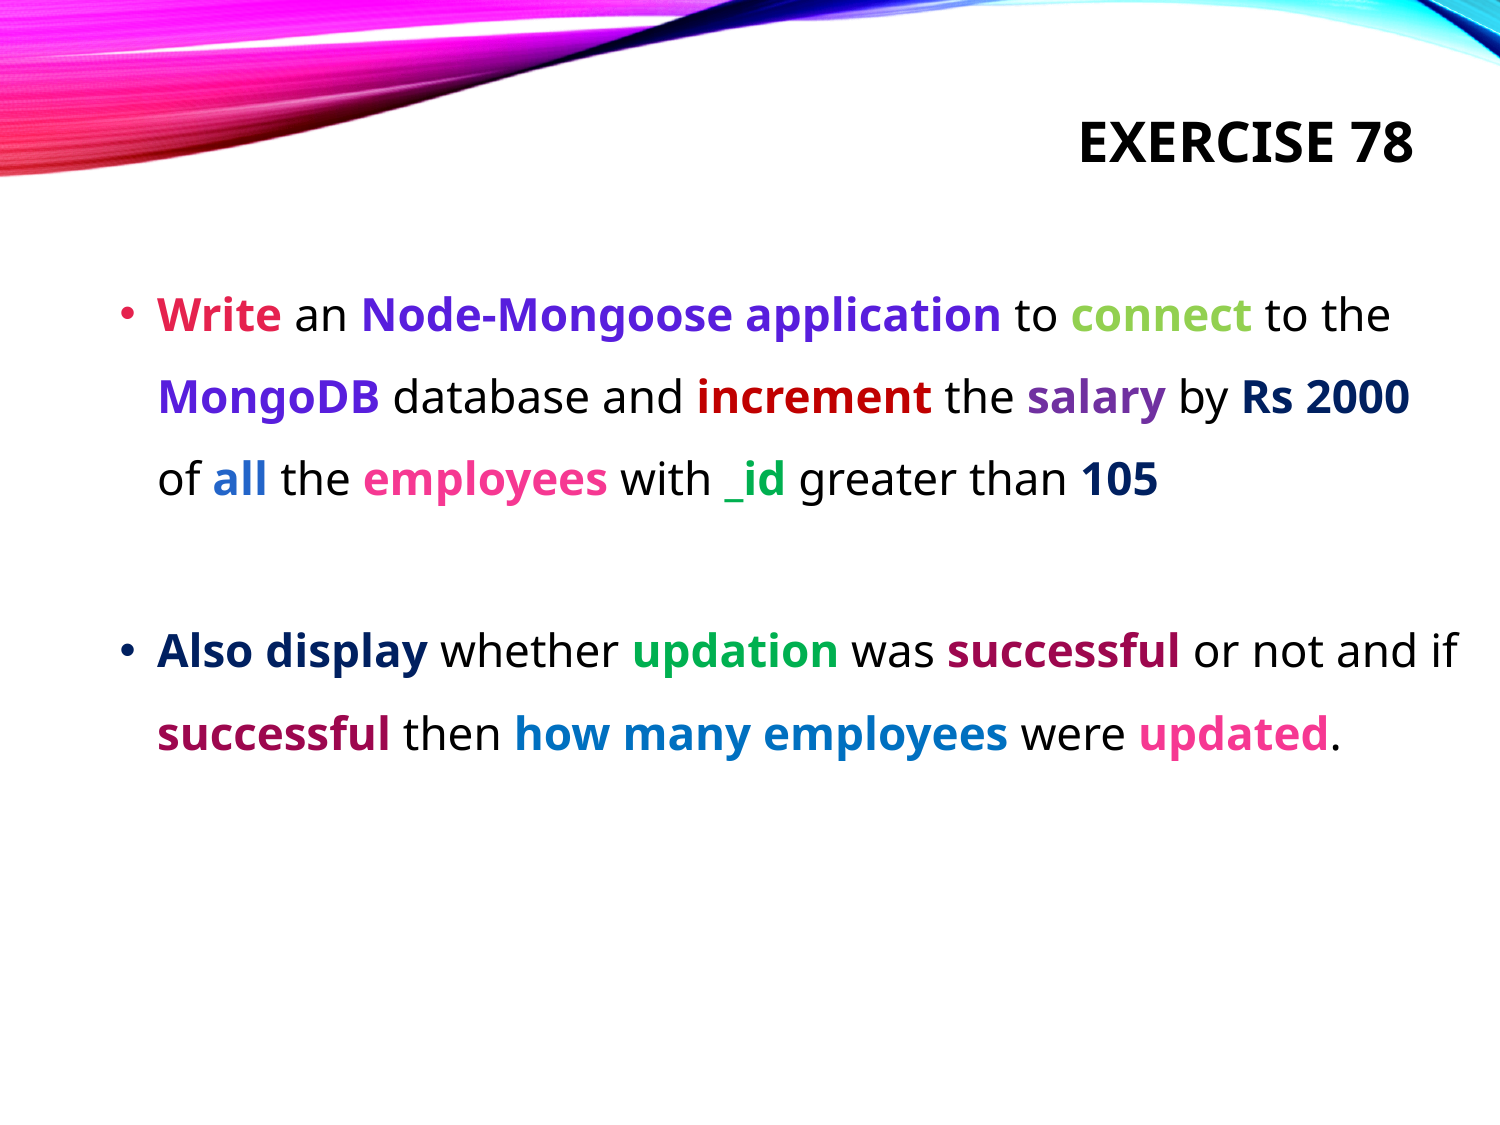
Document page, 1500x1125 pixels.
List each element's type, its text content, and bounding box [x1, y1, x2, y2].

title Exercise 78 [383, 38, 1431, 250]
picture [0, 0, 1500, 178]
list Write an Node-Mongoose application to connect to the MongoDB database and increment the salary by Rs 2000 of all the employees with _id greater than 105 Also display whether updation was successful or not and if successful then how many employees were updated. [29, 250, 1475, 1111]
